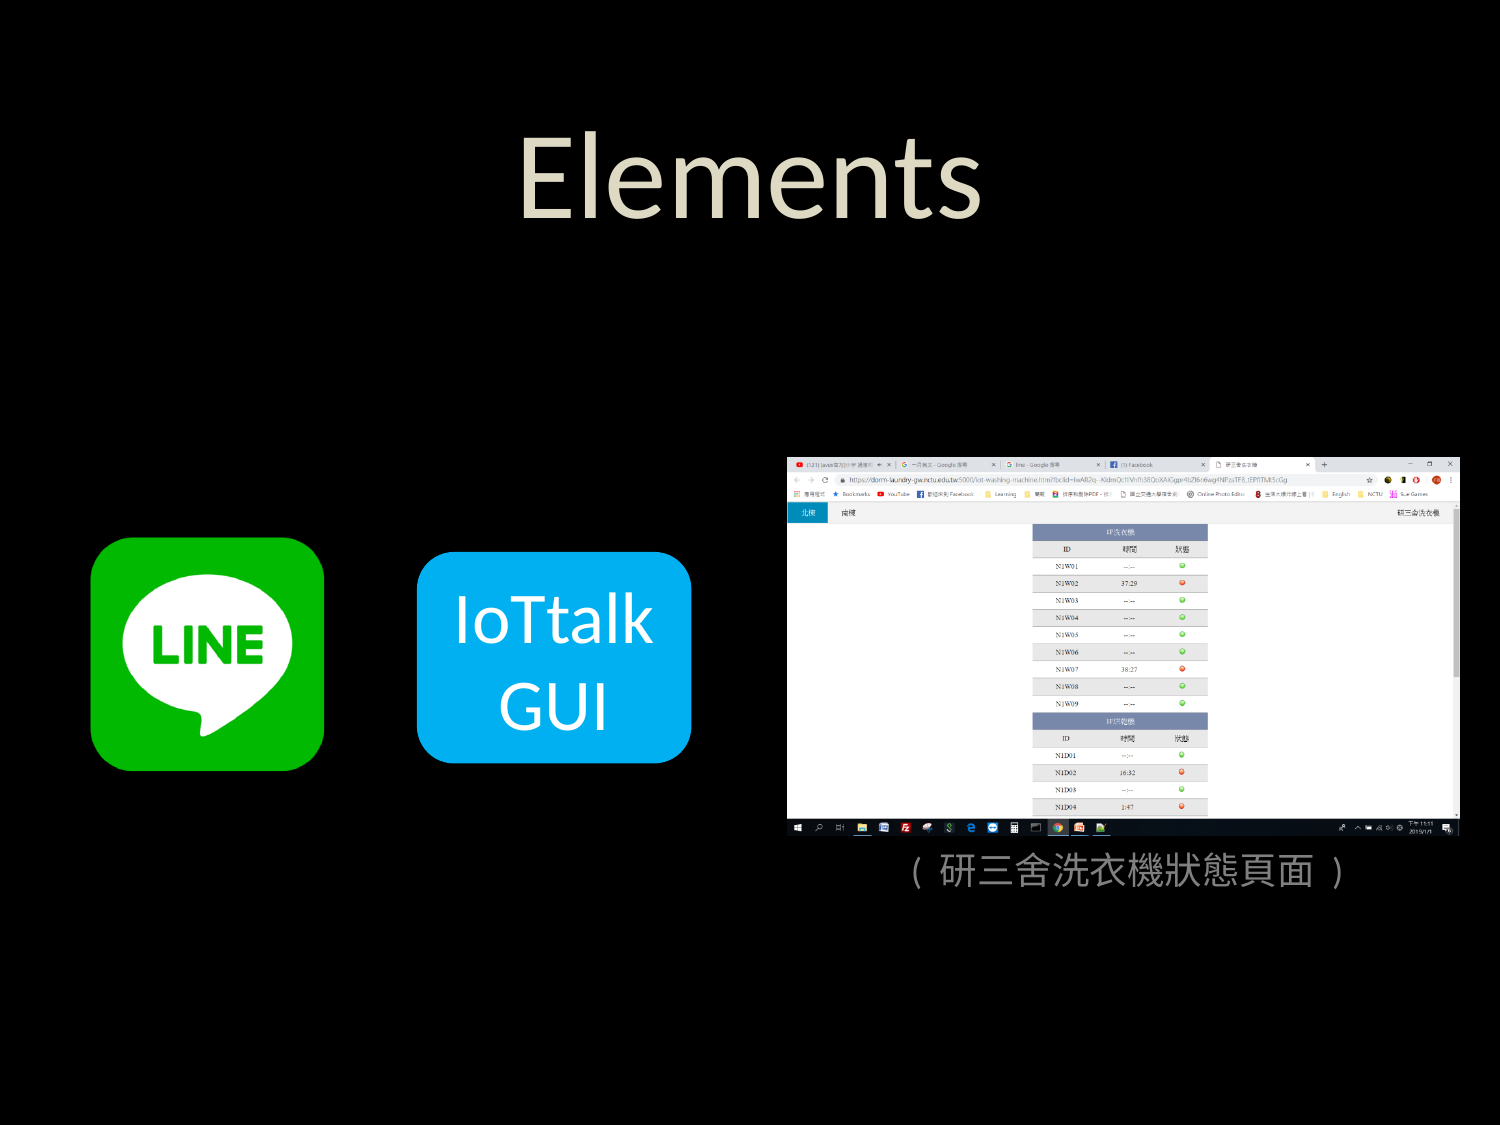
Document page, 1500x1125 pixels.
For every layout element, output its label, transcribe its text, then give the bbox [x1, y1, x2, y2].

picture [68, 515, 346, 793]
text_box IoTtalk GUI [416, 551, 692, 764]
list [787, 457, 1460, 836]
text_box ( 研三舍洗衣機狀態頁面 ) [836, 843, 1418, 900]
title Elements [75, 75, 1425, 263]
